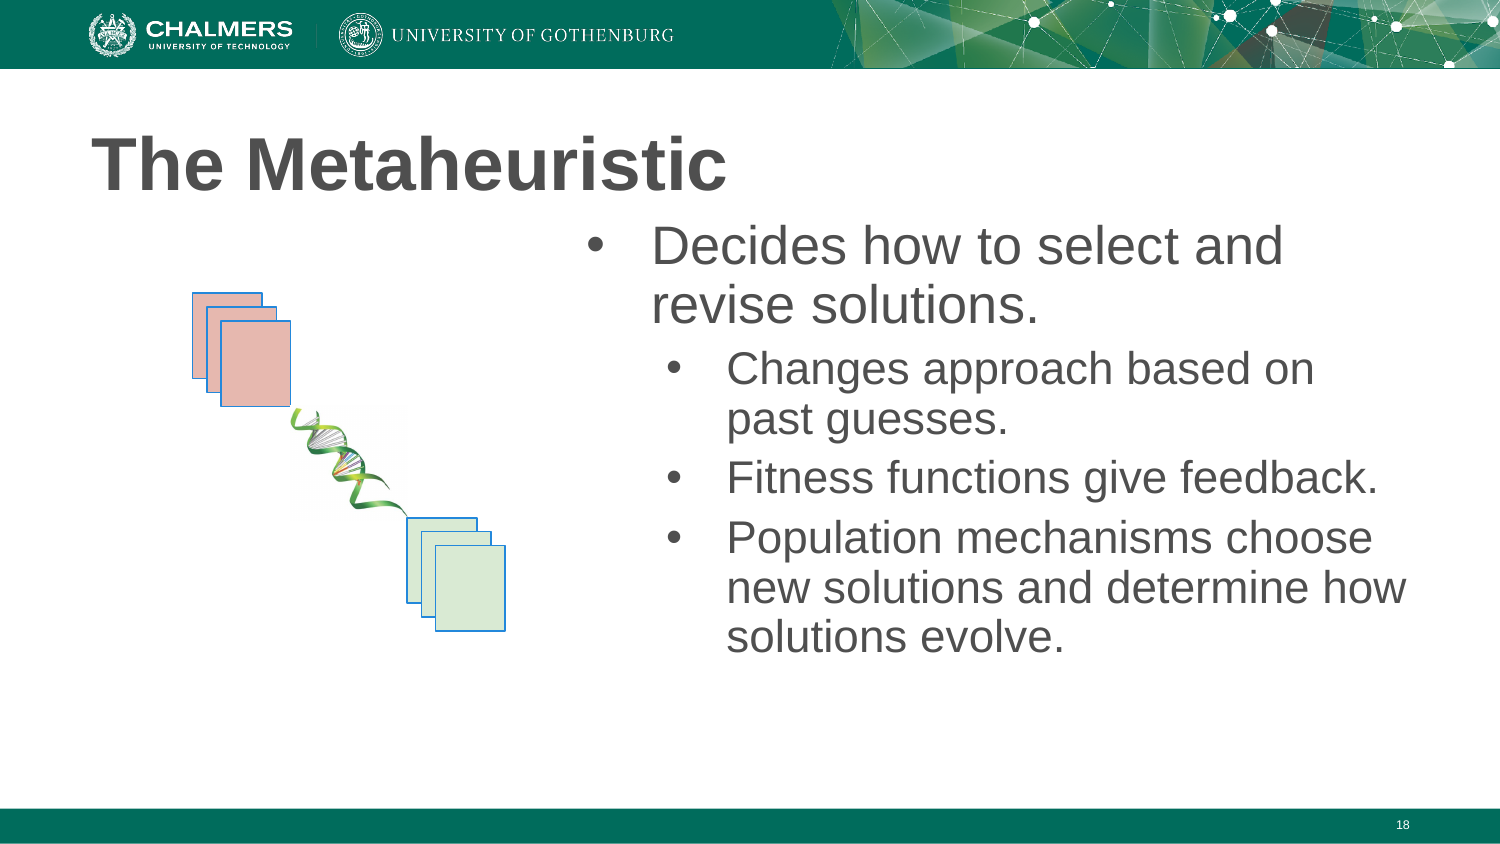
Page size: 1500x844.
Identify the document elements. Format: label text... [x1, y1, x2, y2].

picture [290, 404, 408, 521]
text_box [206, 307, 277, 393]
text_box [220, 321, 291, 407]
text_box [192, 293, 263, 379]
list Decides how to select and revise solutions. Changes approach based on past guesses. Fitness functions give feedback. Population mechanisms choose new solutions and determine how solutions evolve. [561, 210, 1426, 782]
text_box [421, 531, 491, 618]
picture [759, 0, 1500, 68]
text_box [435, 545, 506, 632]
picture [64, 0, 696, 85]
slide_number ‹#› [1074, 809, 1425, 844]
text_box [407, 517, 477, 604]
title The Metaheuristic [76, 100, 1425, 211]
